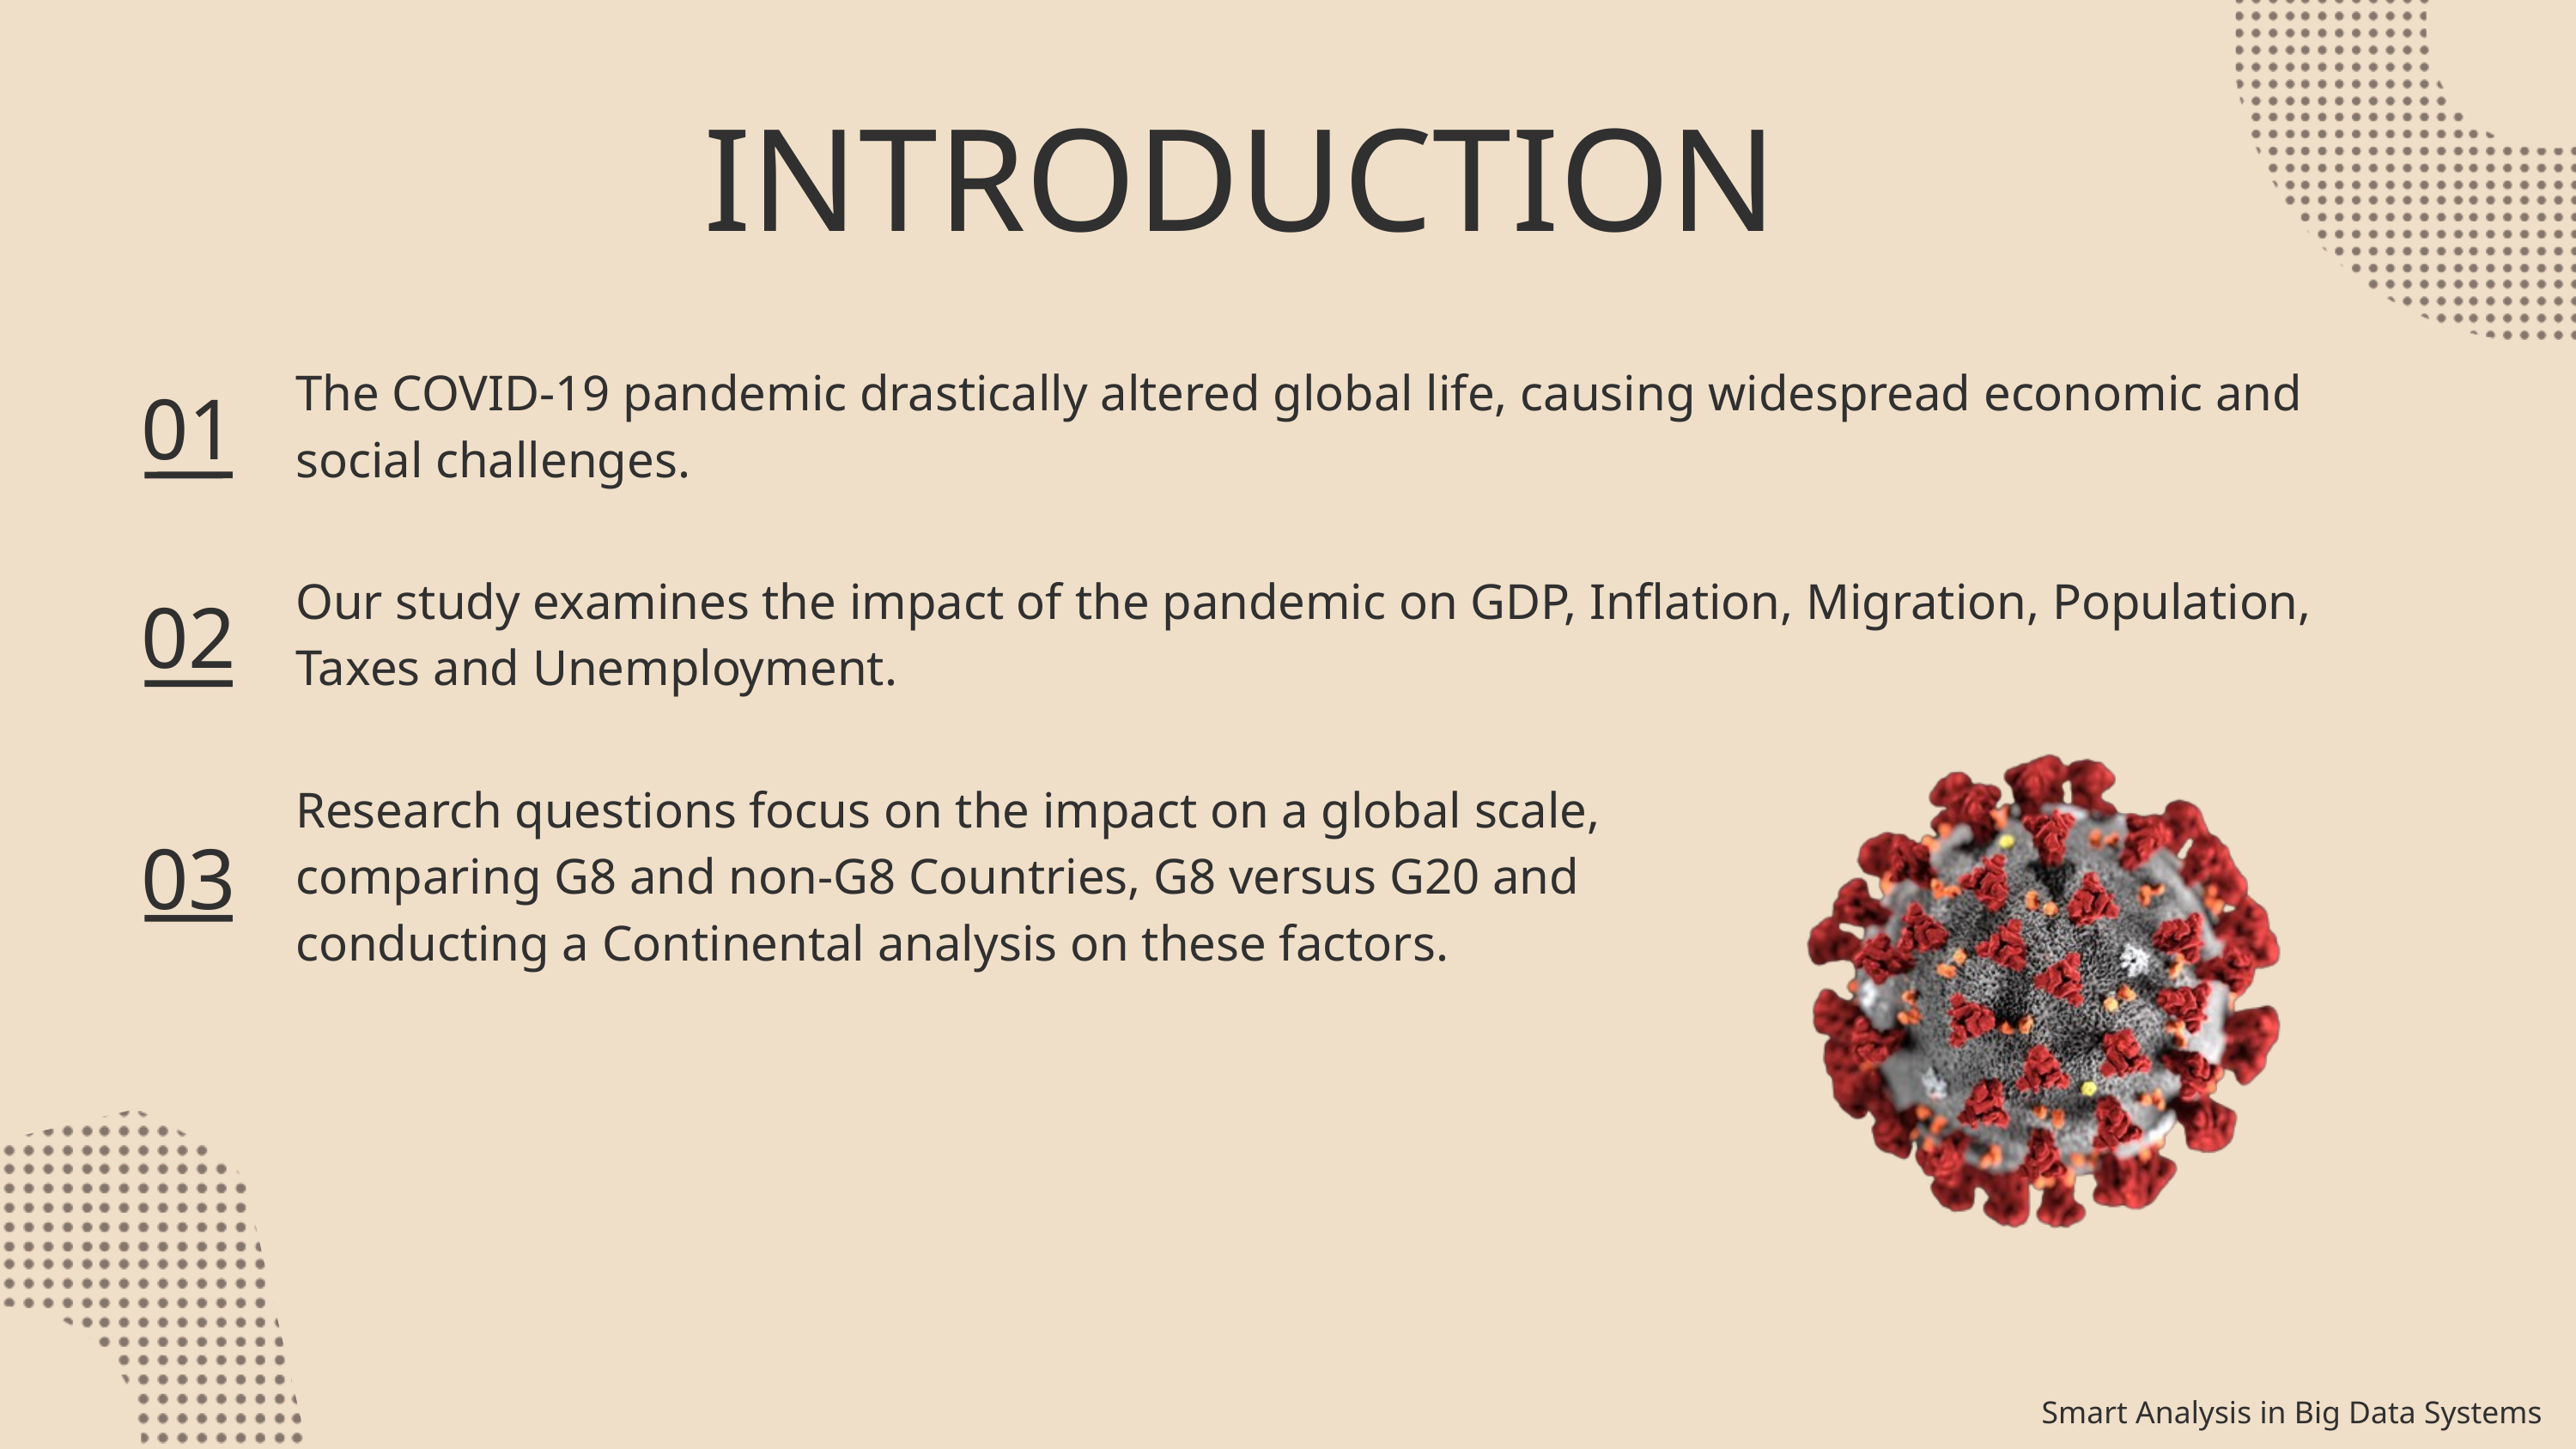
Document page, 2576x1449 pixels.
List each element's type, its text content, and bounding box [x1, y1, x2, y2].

text_box The COVID-19 pandemic drastically altered global life, causing widespread economic and social challenges. [295, 354, 2366, 488]
text_box 03 [117, 811, 261, 926]
text_box Research questions focus on the impact on a global scale, comparing G8 and non-G8 Countries, G8 versus G20 and conducting a Continental analysis on these factors. [295, 770, 1728, 971]
text_box [0, 1088, 308, 1449]
text_box [1628, 746, 2451, 1246]
text_box Smart Analysis in Big Data Systems [2008, 1387, 2576, 1431]
text_box Our study examines the impact of the pandemic on GDP, Inflation, Migration, Population, Taxes and Unemployment. [295, 562, 2366, 696]
text_box 02 [117, 570, 261, 685]
text_box 01 [117, 361, 261, 476]
text_box INTRODUCTION [0, 89, 2235, 260]
text_box [2235, 0, 2576, 340]
